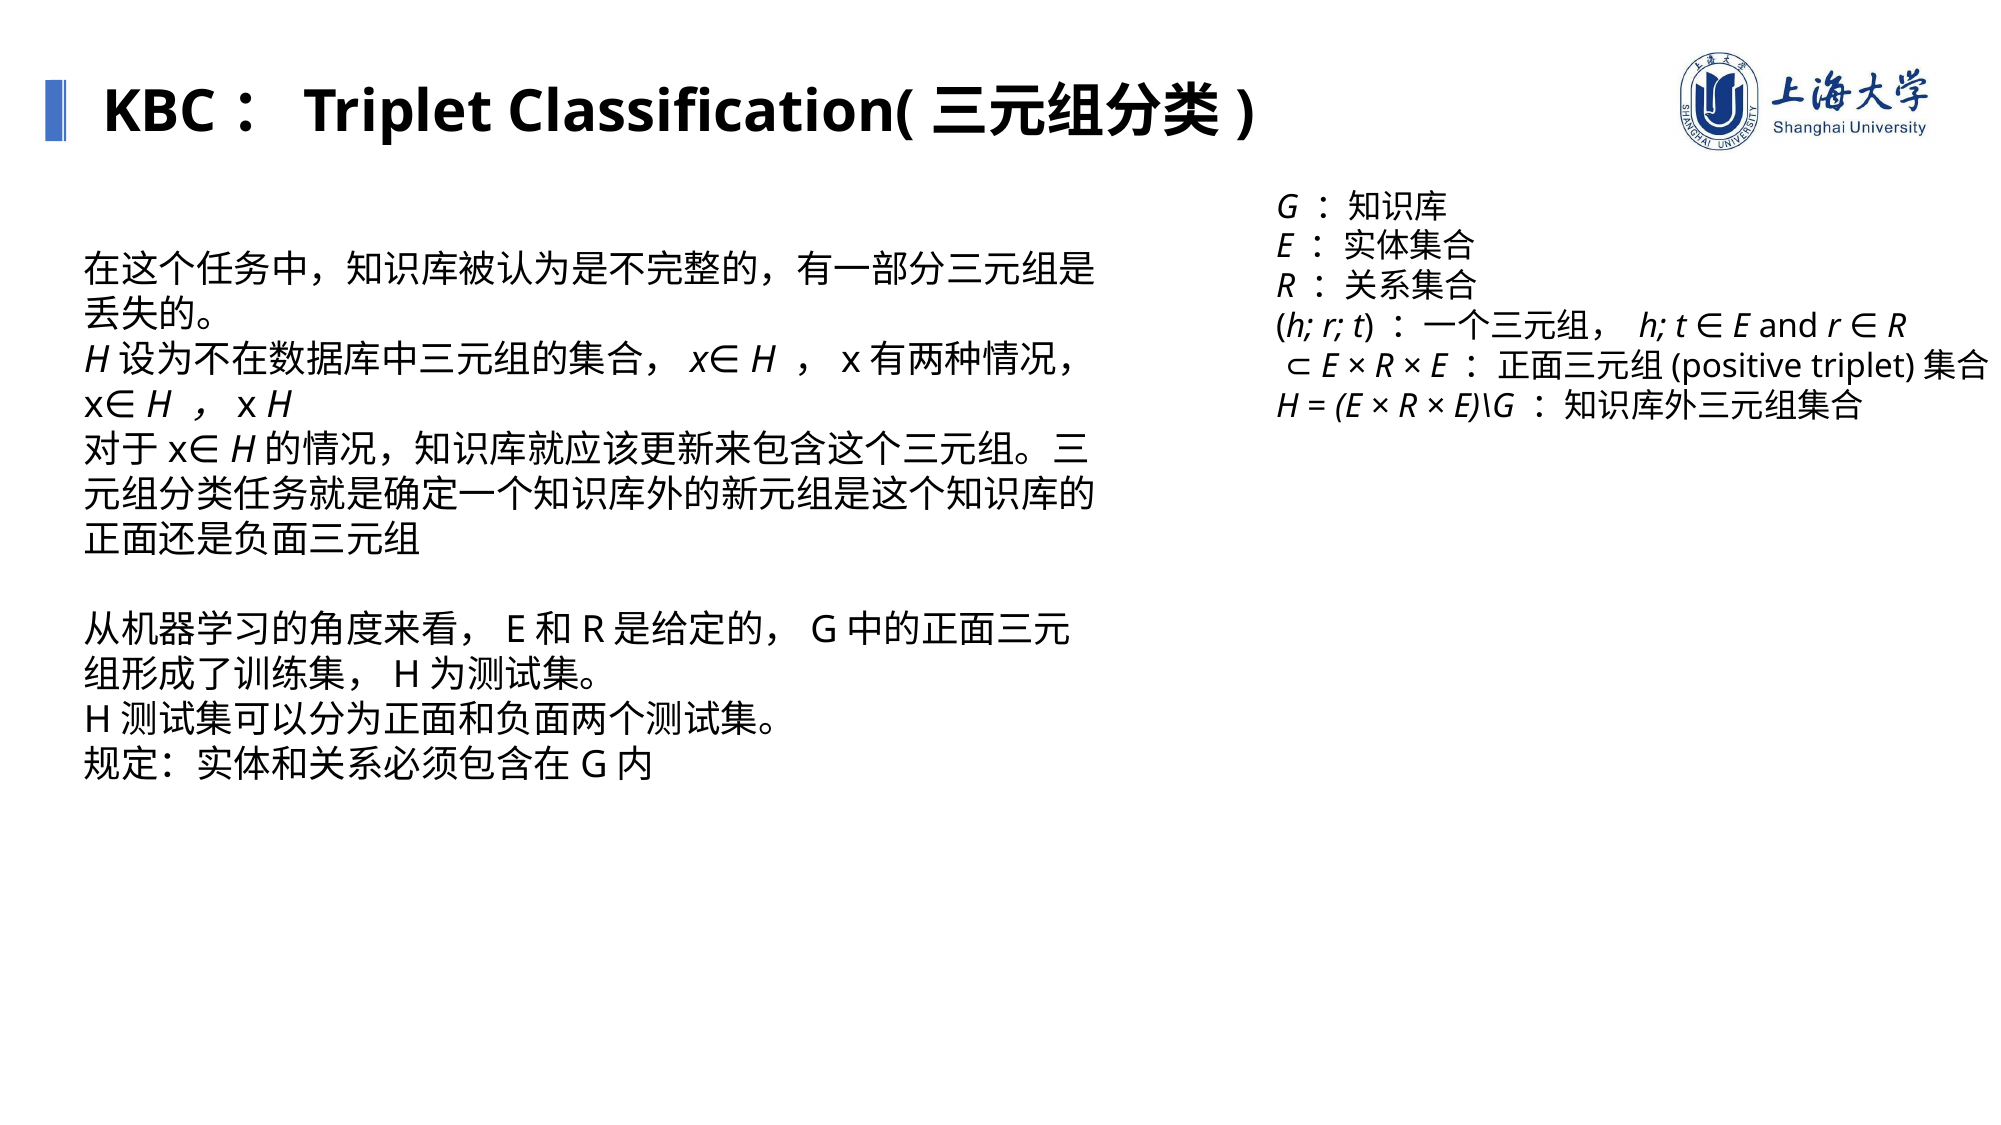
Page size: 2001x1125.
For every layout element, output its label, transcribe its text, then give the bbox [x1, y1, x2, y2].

list KBC：Triplet Classification(三元组分类) [87, 74, 1440, 143]
picture [1669, 49, 1936, 153]
